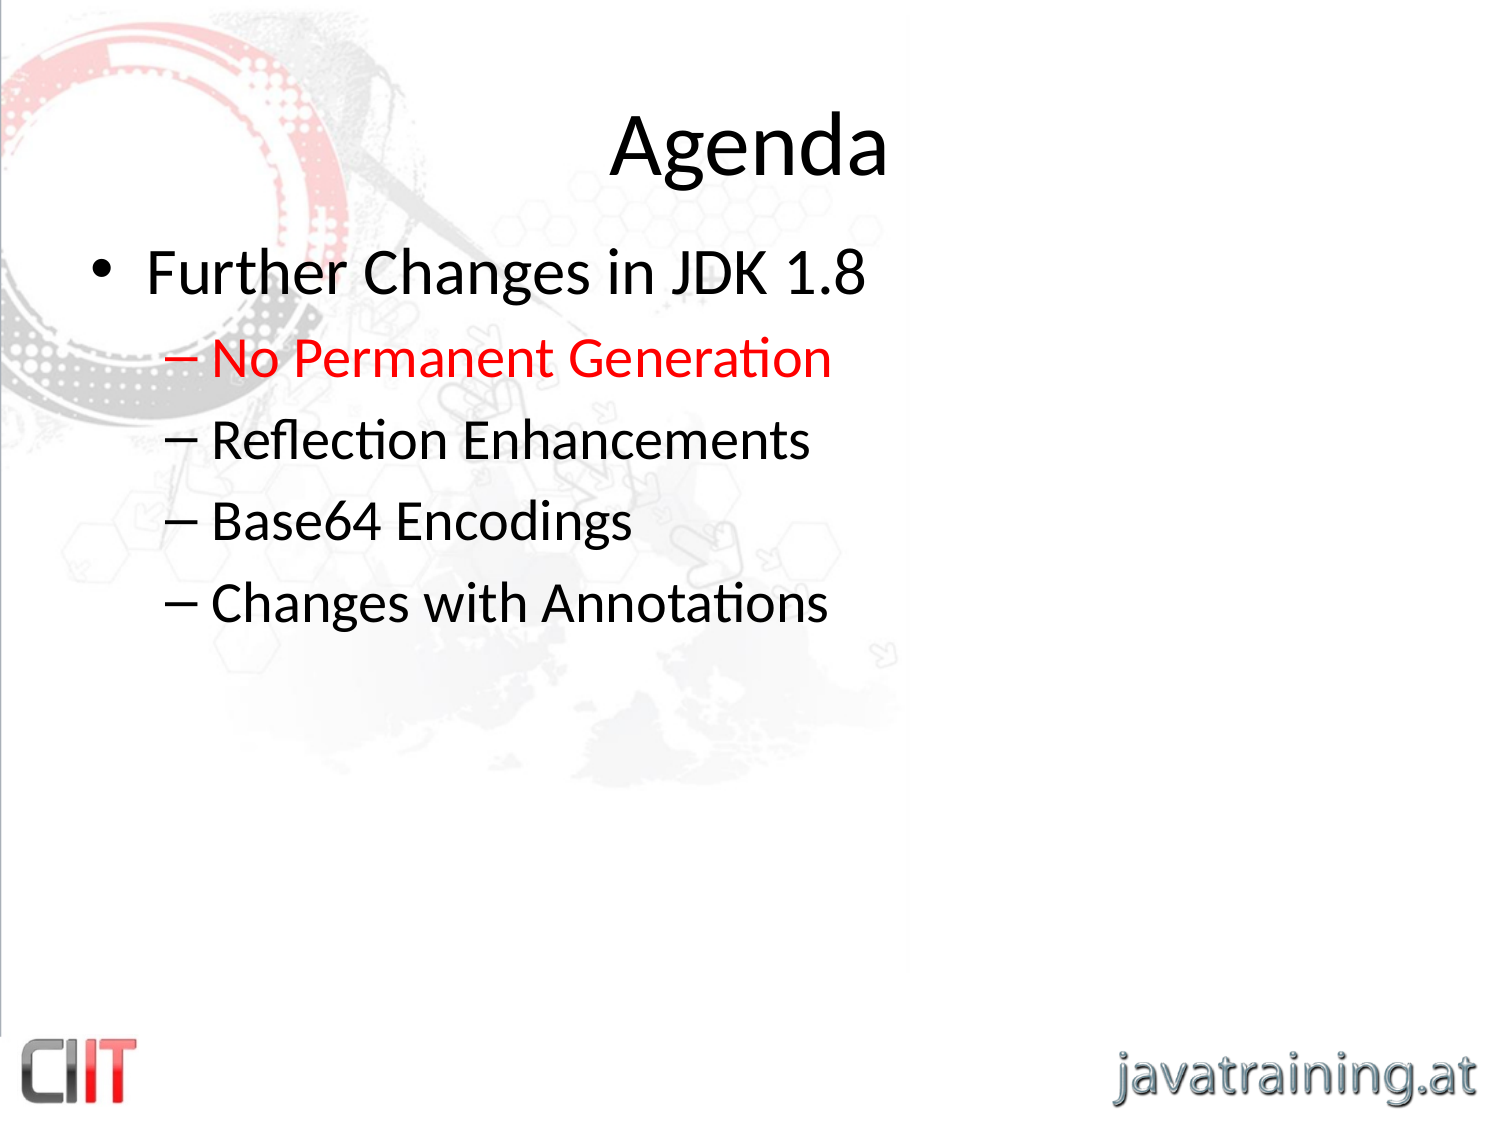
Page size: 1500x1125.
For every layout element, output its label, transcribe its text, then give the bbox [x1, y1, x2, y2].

picture [0, 0, 1500, 1125]
title Agenda [75, 45, 1425, 219]
list Further Changes in JDK 1.8 No Permanent Generation Reflection Enhancements Base64 Encodings Changes with Annotations [75, 219, 1425, 963]
